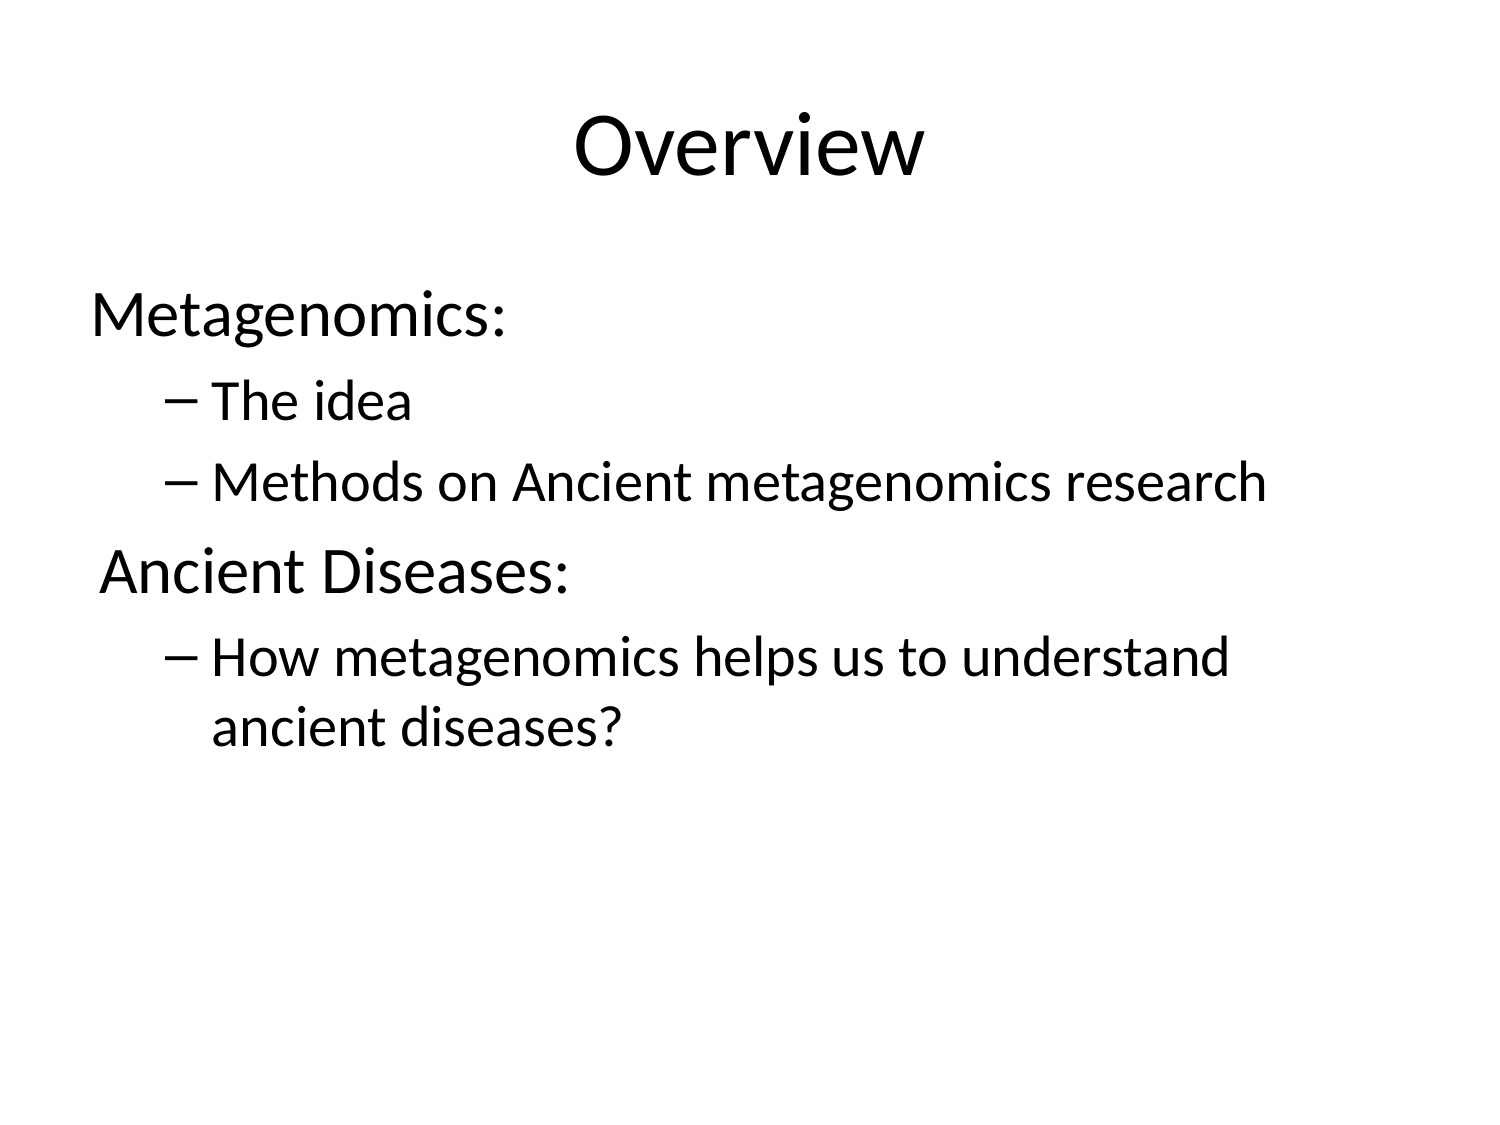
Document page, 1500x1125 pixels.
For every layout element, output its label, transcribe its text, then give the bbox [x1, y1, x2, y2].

title Overview [75, 45, 1425, 233]
list Metagenomics: The idea Methods on Ancient metagenomics research Ancient Diseases: How metagenomics helps us to understand ancient diseases? [75, 262, 1425, 1005]
